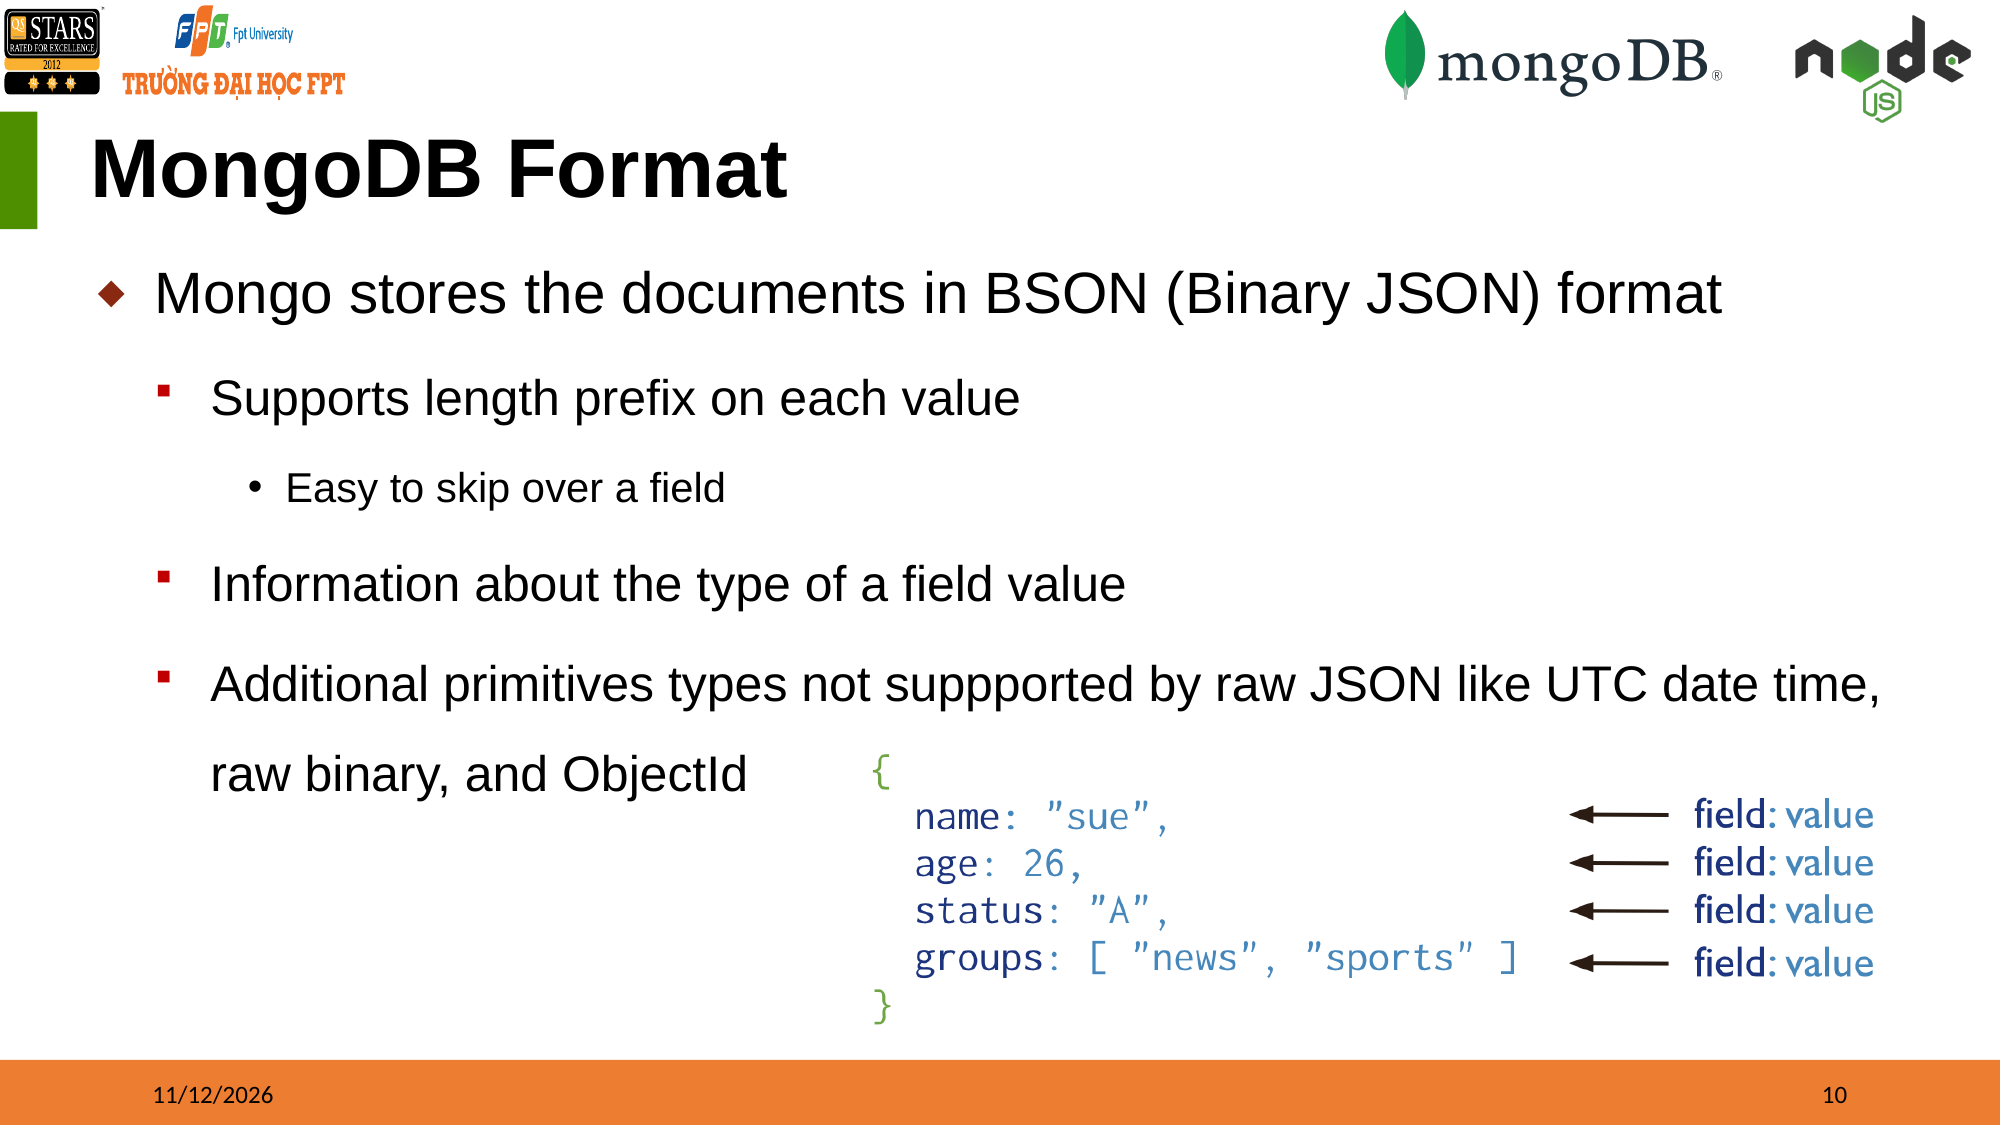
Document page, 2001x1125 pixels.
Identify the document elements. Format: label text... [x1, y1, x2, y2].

slide_number 10 [1412, 1063, 1863, 1124]
title MongoDB Format [37, 111, 1978, 230]
picture [1766, 0, 2000, 157]
picture [1383, 8, 1724, 101]
picture [863, 735, 1895, 1044]
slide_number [137, 1063, 588, 1124]
list Mongo stores the documents in BSON (Binary JSON) format Supports length prefix on each value Easy to skip over a field Information about the type of a field value Additional primitives types not suppported by raw JSON like UTC date time, raw binary, and ObjectId [82, 212, 1917, 972]
